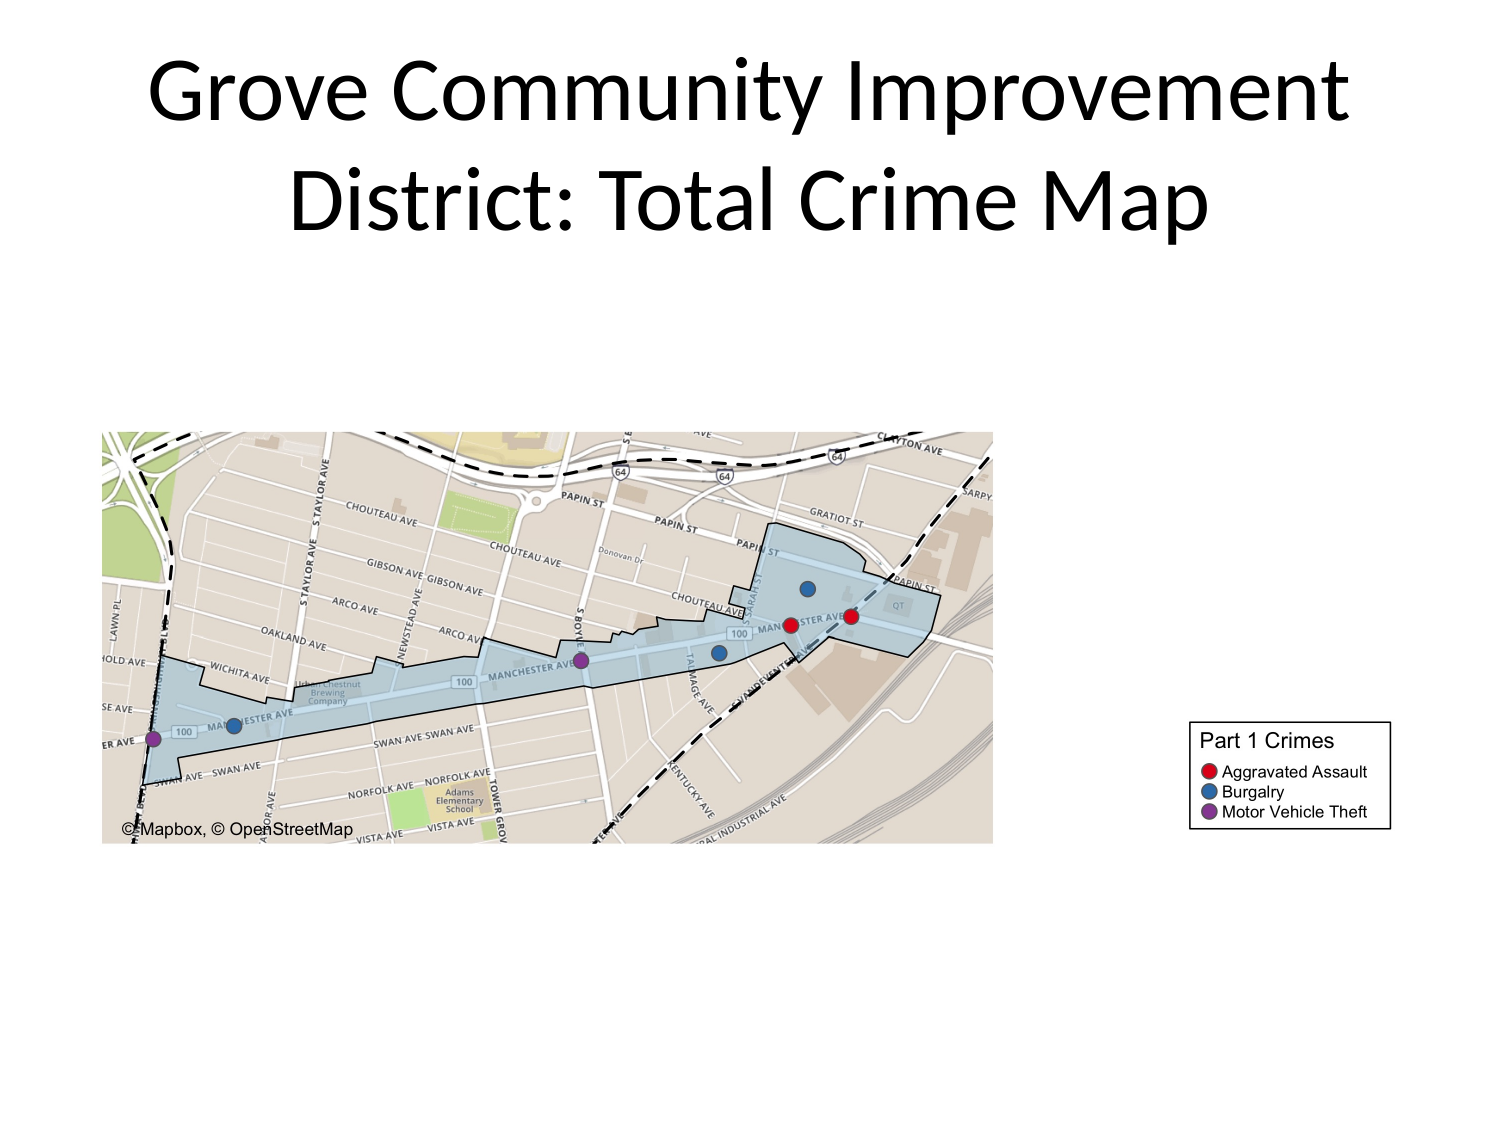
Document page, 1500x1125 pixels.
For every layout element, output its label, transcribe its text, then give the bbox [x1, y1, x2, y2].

title Grove Community Improvement District: Total Crime Map [75, 45, 1425, 233]
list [74, 262, 1426, 1013]
